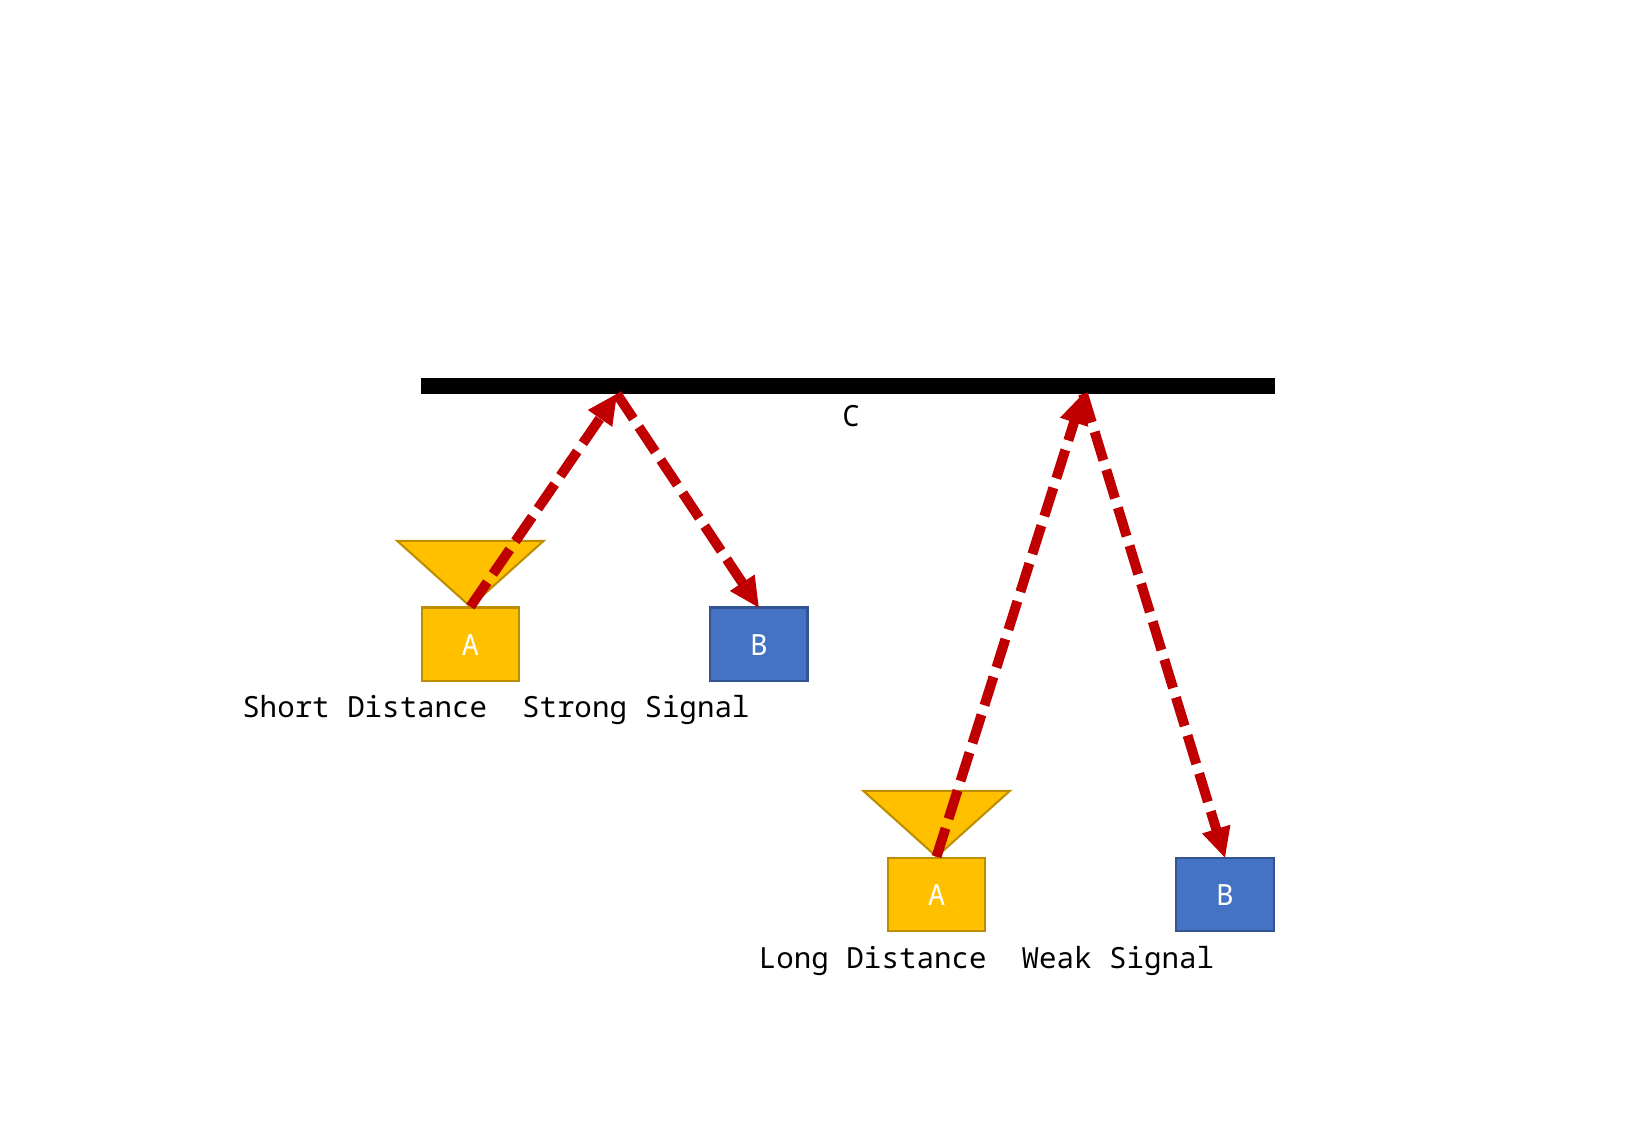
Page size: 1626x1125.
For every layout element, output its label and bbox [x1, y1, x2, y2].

text_box [232, 338, 1274, 983]
